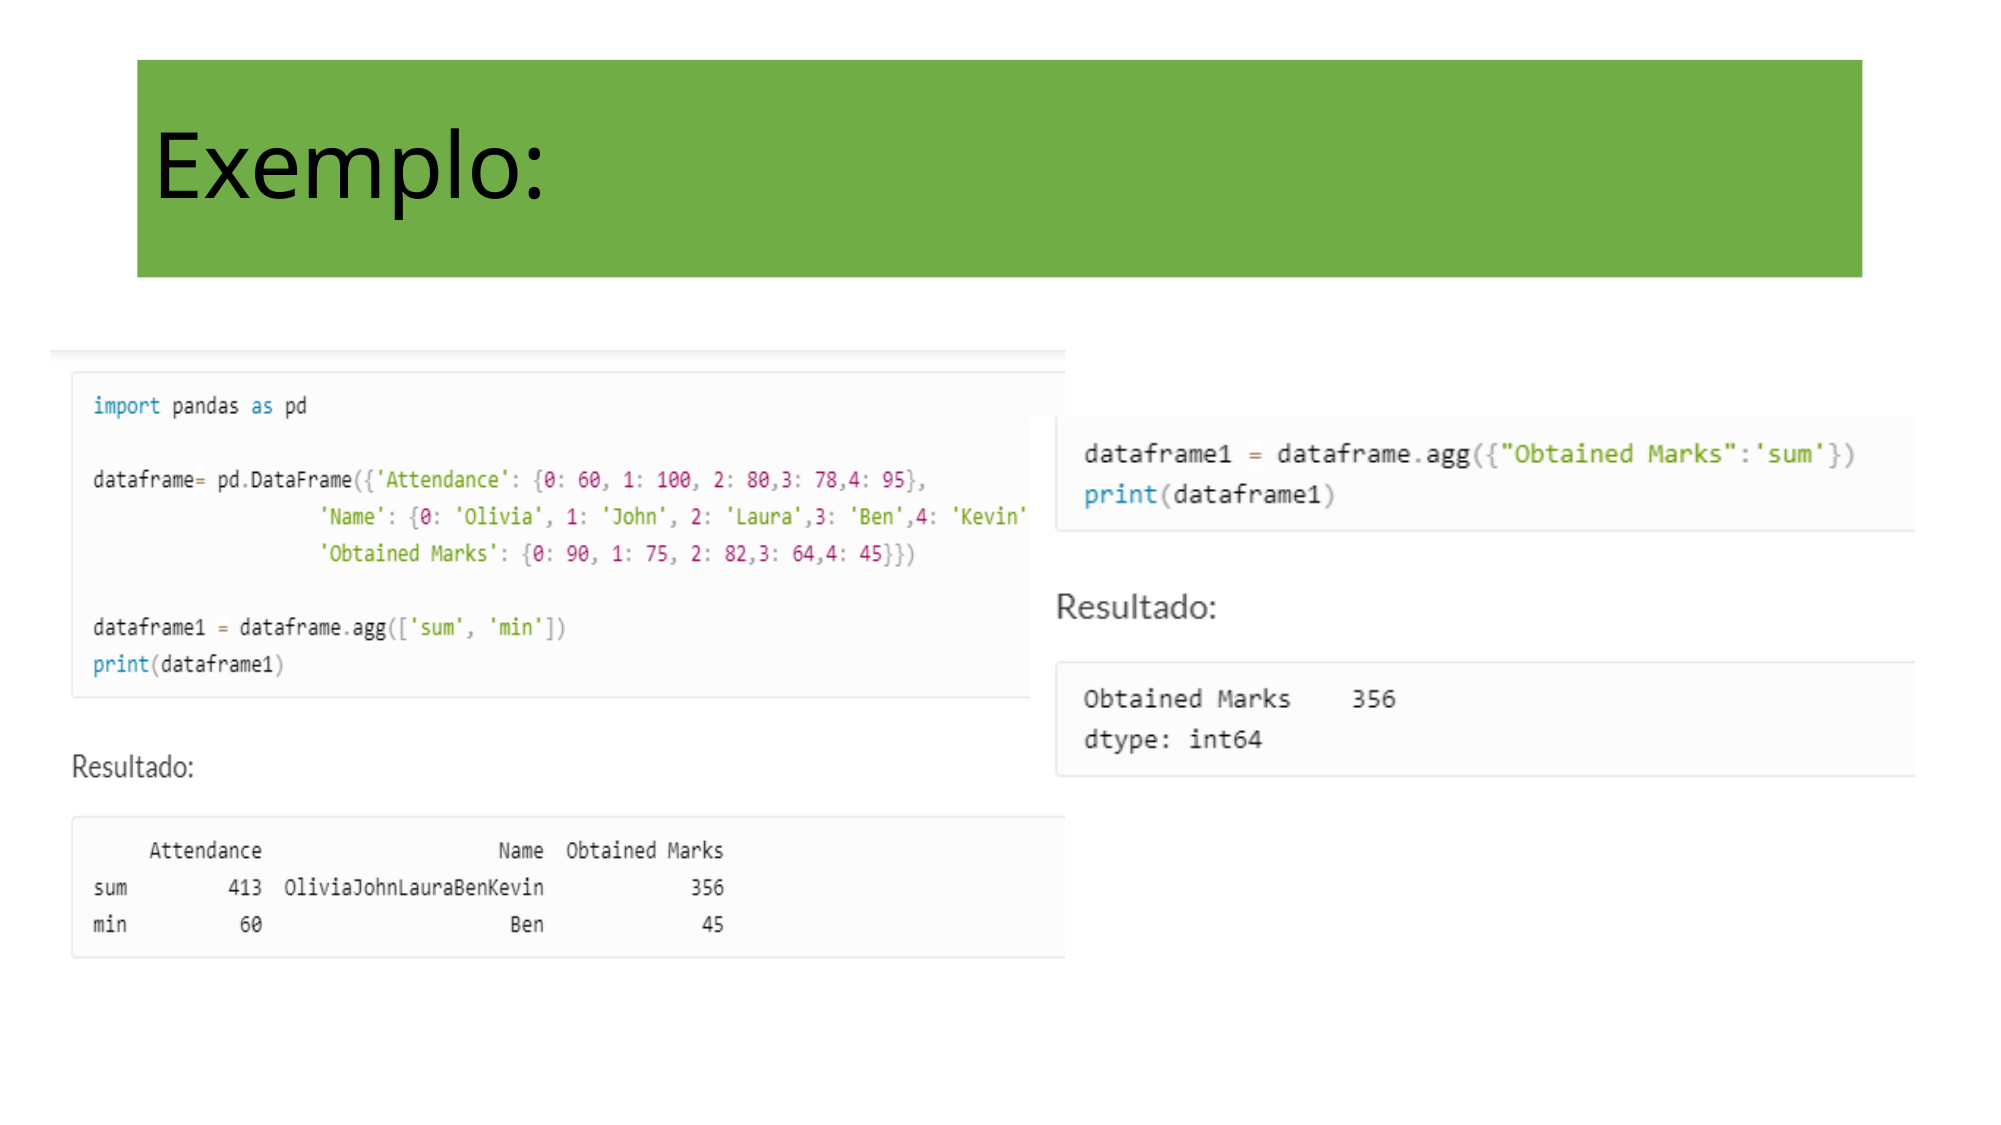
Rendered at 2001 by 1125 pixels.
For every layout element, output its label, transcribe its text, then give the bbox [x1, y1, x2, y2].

picture [49, 349, 1916, 990]
title Exemplo: [137, 59, 1863, 278]
